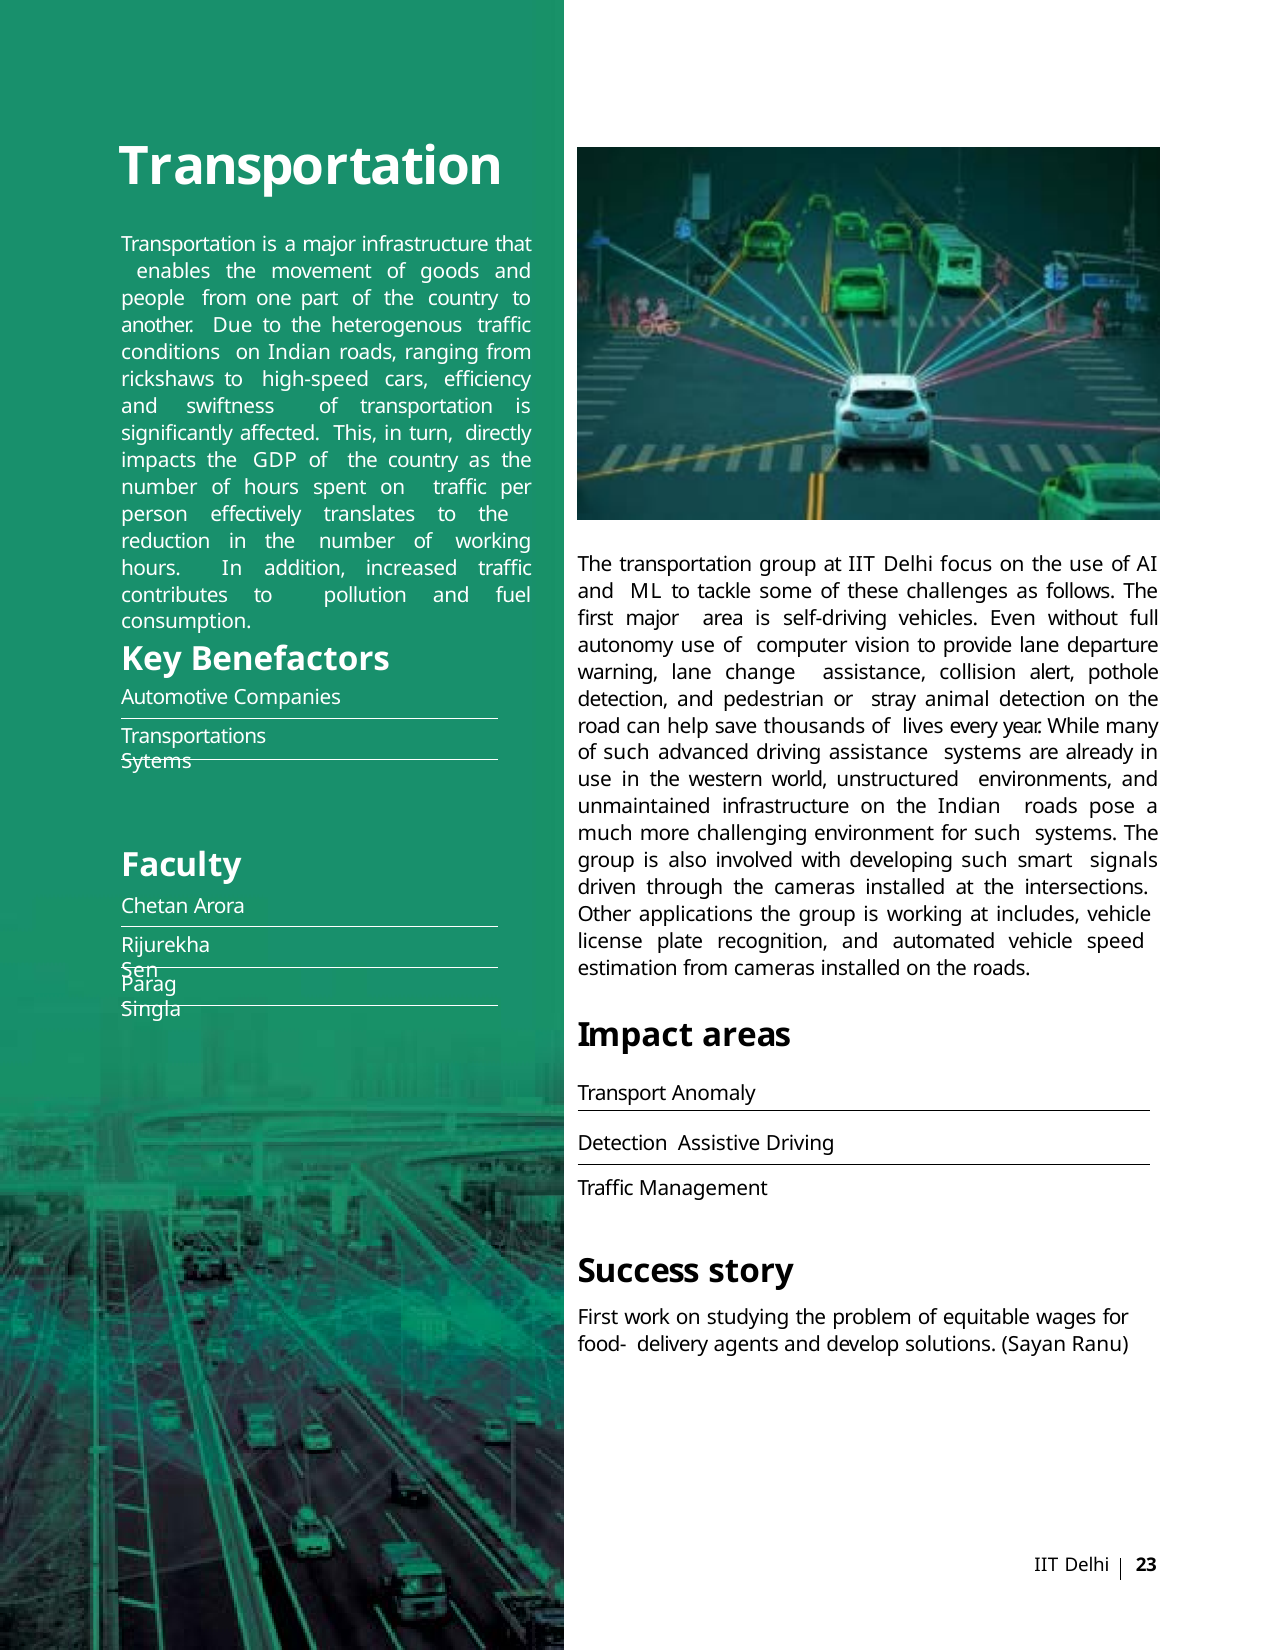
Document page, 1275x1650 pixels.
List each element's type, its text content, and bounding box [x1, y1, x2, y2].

text_box The transportation group at IIT Delhi focus on the use of AI and ML to tackle some of these challenges as follows. The first major area is self-driving vehicles. Even without full autonomy use of computer vision to provide lane departure warning, lane change assistance, collision alert, pothole detection, and pedestrian or stray animal detection on the road can help save thousands of lives every year. While many of such advanced driving assistance systems are already in use in the western world, unstructured environments, and unmaintained infrastructure on the Indian roads pose a much more challenging environment for such systems. The group is also involved with developing such smart signals driven through the cameras installed at the intersections. Other applications the group is working at includes, vehicle license plate recognition, and automated vehicle speed estimation from cameras installed on the roads. [575, 546, 1160, 980]
text_box IIT Delhi 23 [1032, 1551, 1159, 1576]
picture [0, 0, 564, 1650]
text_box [120, 717, 499, 1007]
text_box Impact areas Transport Anomaly Detection Assistive Driving Traffic Management Success story First work on studying the problem of equitable wages for food- delivery agents and develop solutions. (Sayan Ranu) [575, 1011, 1160, 1356]
picture [577, 147, 1161, 520]
